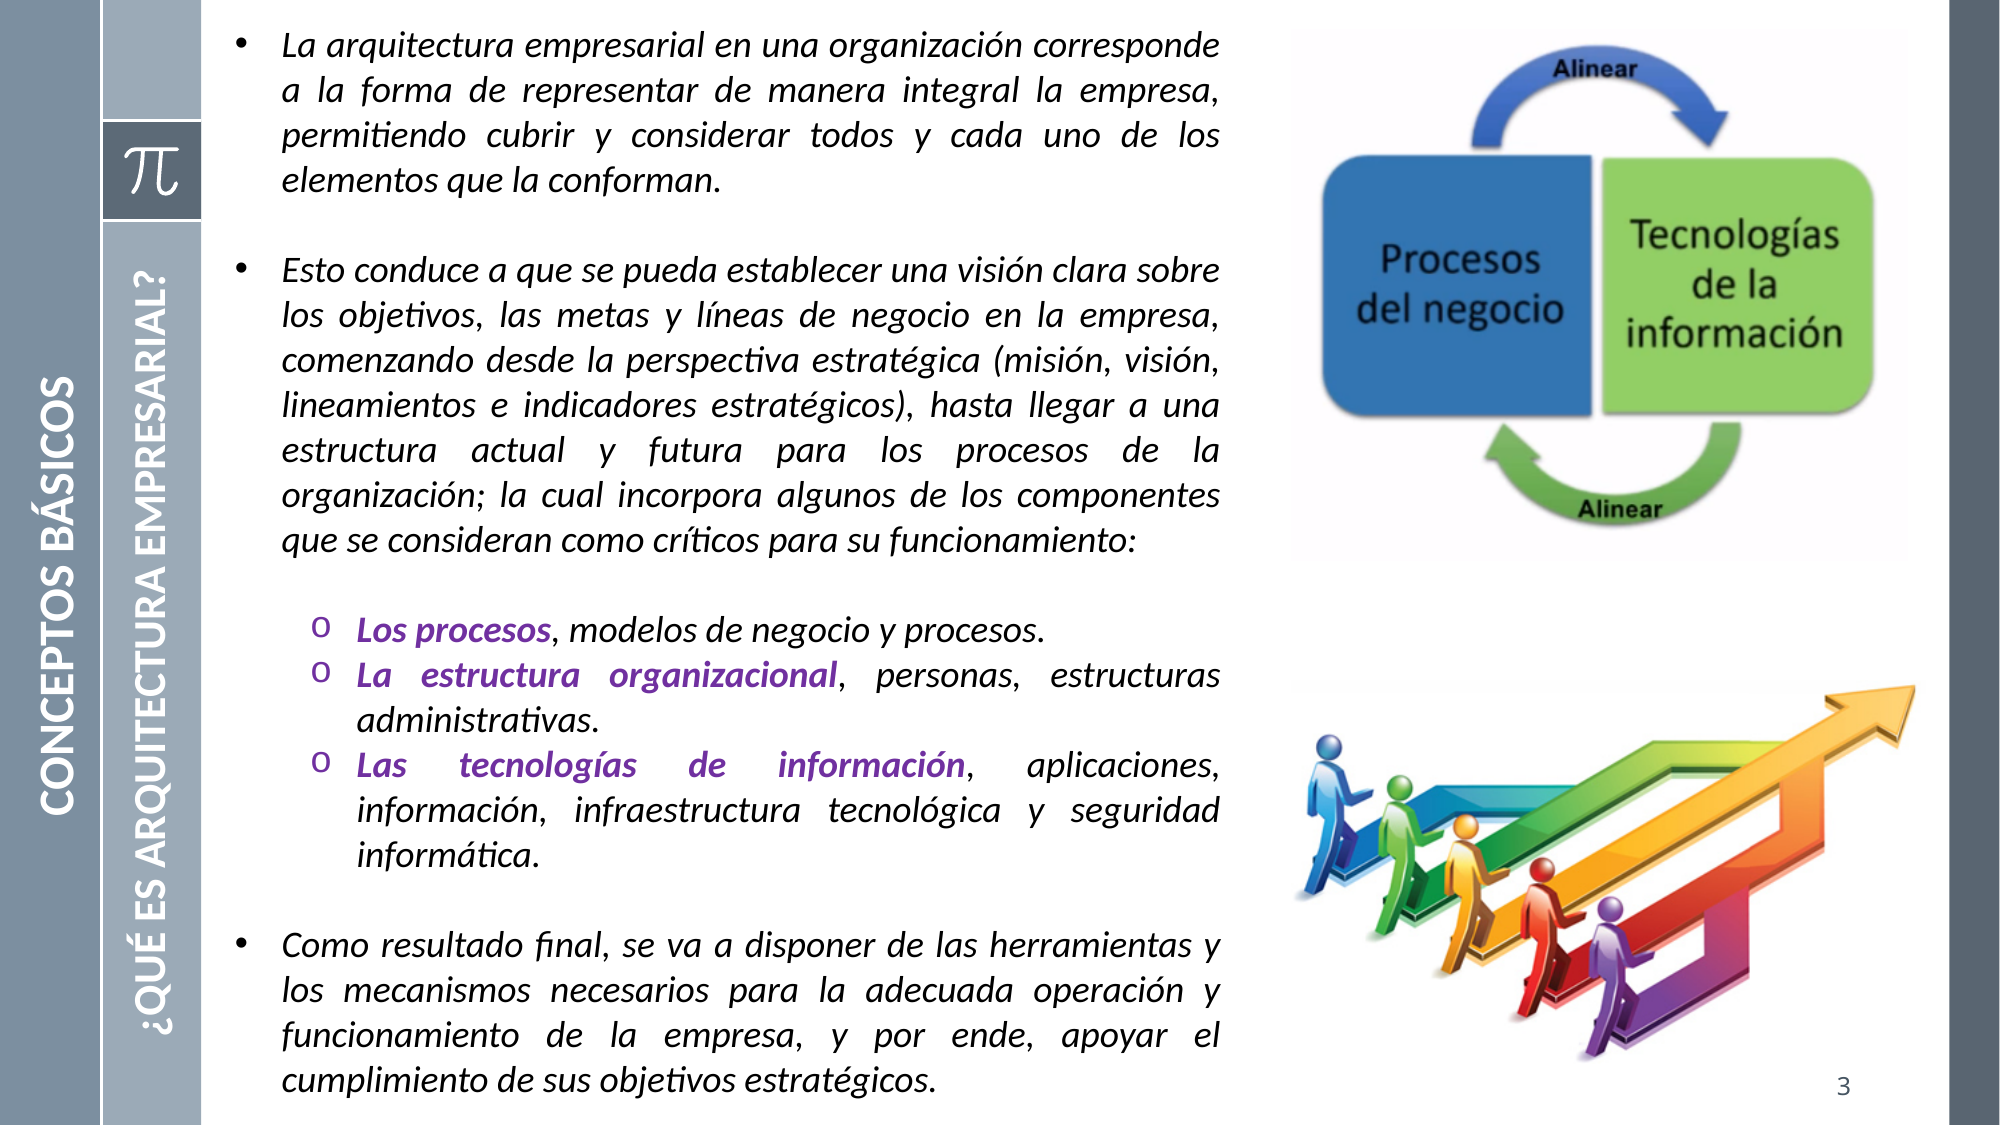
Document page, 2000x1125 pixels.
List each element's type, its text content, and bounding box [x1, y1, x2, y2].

picture [1291, 680, 1926, 1064]
text_box La arquitectura empresarial en una organización corresponde a la forma de representar de manera integral la empresa, permitiendo cubrir y considerar todos y cada uno de los elementos que la conforman. Esto conduce a que se pueda establecer una visión clara sobre los objetivos, las metas y líneas de negocio en la empresa, comenzando desde la perspectiva estratégica (misión, visión, lineamientos e indicadores estratégicos), hasta llegar a una estructura actual y futura para los procesos de la organización; la cual incorpora algunos de los componentes que se consideran como críticos para su funcionamiento: Los procesos, modelos de negocio y procesos. La estructura organizacional, personas, estructuras administrativas. Las tecnologías de información, aplicaciones, información, infraestructura tecnológica y seguridad informática. Como resultado final, se va a disponer de las herramientas y los mecanismos necesarios para la adecuada operación y funcionamiento de la empresa, y por ende, apoyar el cumplimiento de sus objetivos estratégicos. [220, 12, 1236, 1108]
text_box ¿QUÉ ES ARQUITECTURA EMPRESARIAL? [112, 253, 182, 1052]
picture [1291, 29, 1908, 561]
slide_number 3 [1766, 1064, 1867, 1118]
text_box CONCEPTOS BÁSICOS [16, 360, 91, 831]
